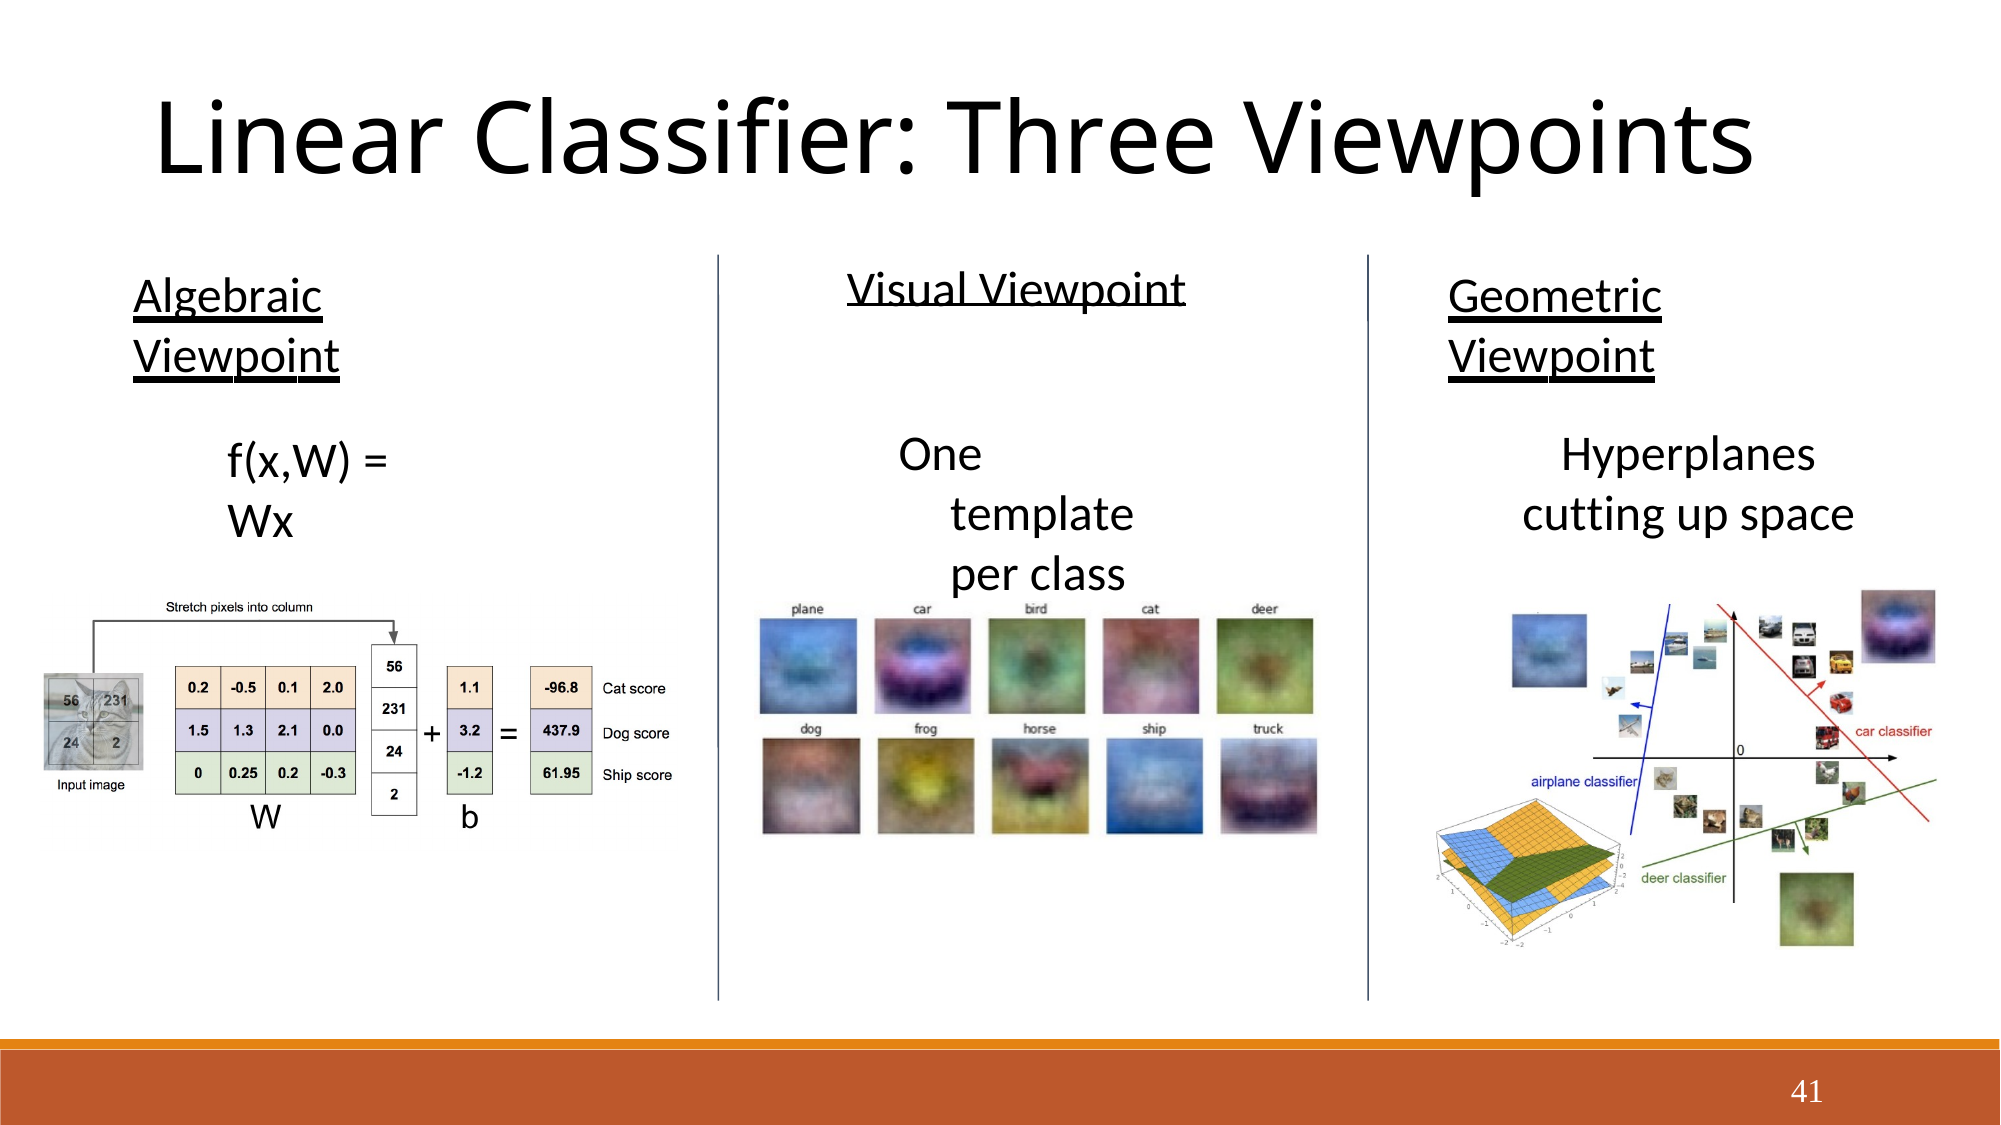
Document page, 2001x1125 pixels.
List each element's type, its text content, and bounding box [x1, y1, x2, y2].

text_box Algebraic Viewpoint [130, 262, 541, 383]
text_box [1436, 586, 1941, 951]
text_box Hyperplanes cutting up space [1520, 420, 1857, 541]
text_box Linear Classifier: Three Viewpoints [95, 74, 1905, 195]
text_box [40, 593, 678, 851]
text_box Geometric Viewpoint [1445, 262, 1882, 383]
text_box One template per class [896, 420, 1179, 601]
slide_number 41 [1624, 1059, 1840, 1120]
text_box [754, 601, 1322, 842]
text_box f(x,W) = Wx [225, 427, 464, 548]
text_box Visual Viewpoint [844, 256, 1189, 317]
